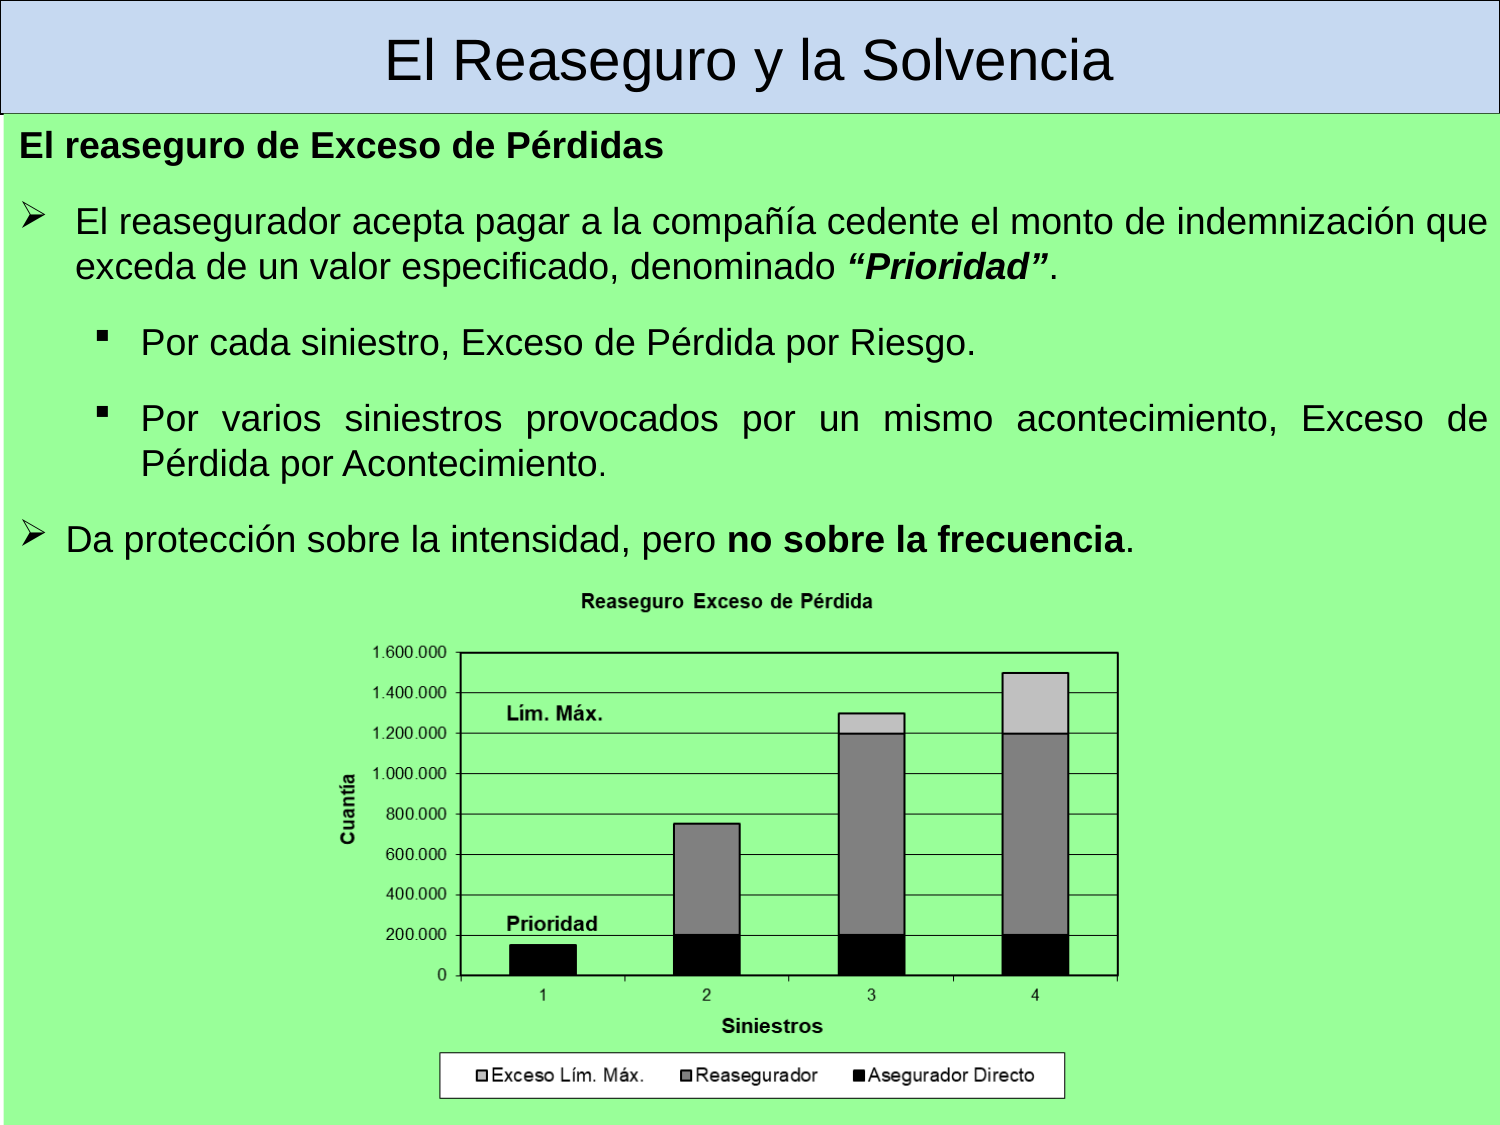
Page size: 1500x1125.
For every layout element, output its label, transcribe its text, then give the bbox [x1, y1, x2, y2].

subtitle El reaseguro de Exceso de Pérdidas El reasegurador acepta pagar a la compañía cedente el monto de indemnización que exceda de un valor especificado, denominado “Prioridad”. Por cada siniestro, Exceso de Pérdida por Riesgo. Por varios siniestros provocados por un mismo acontecimiento, Exceso de Pérdida por Acontecimiento. Da protección sobre la intensidad, pero no sobre la frecuencia. [3, 113, 1500, 1125]
picture [308, 585, 1134, 1117]
title El Reaseguro y la Solvencia [0, 0, 1500, 114]
